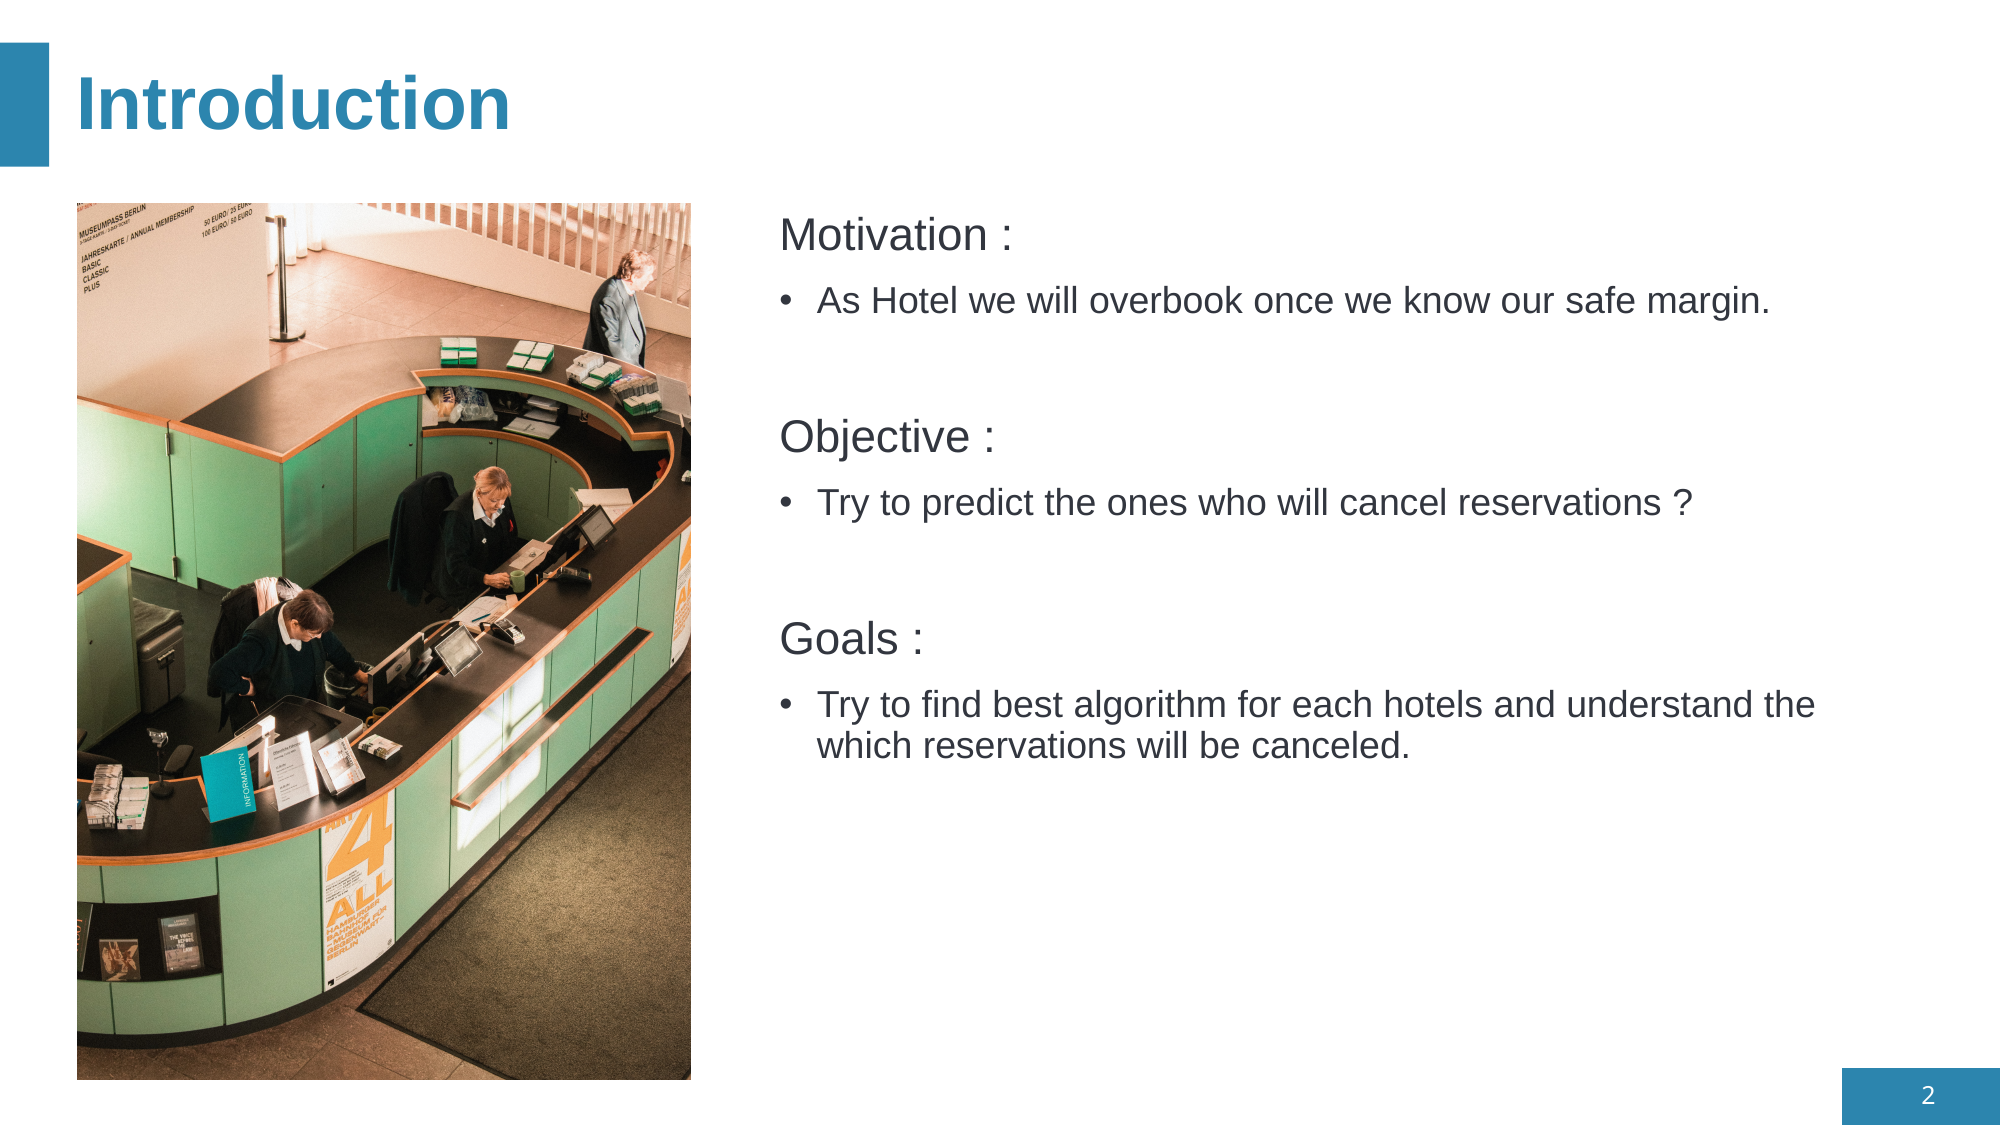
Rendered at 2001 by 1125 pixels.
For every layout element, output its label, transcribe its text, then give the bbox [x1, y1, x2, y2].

picture [77, 203, 691, 1080]
slide_number 2 [1889, 1079, 1951, 1114]
list Motivation : As Hotel we will overbook once we know our safe margin. Objective : Try to predict the ones who will cancel reservations ? Goals : Try to find best algorithm for each hotels and understand the which reservations will be canceled. [764, 203, 1879, 952]
title Introduction [60, 42, 1951, 168]
text_box [1085, 364, 1951, 619]
